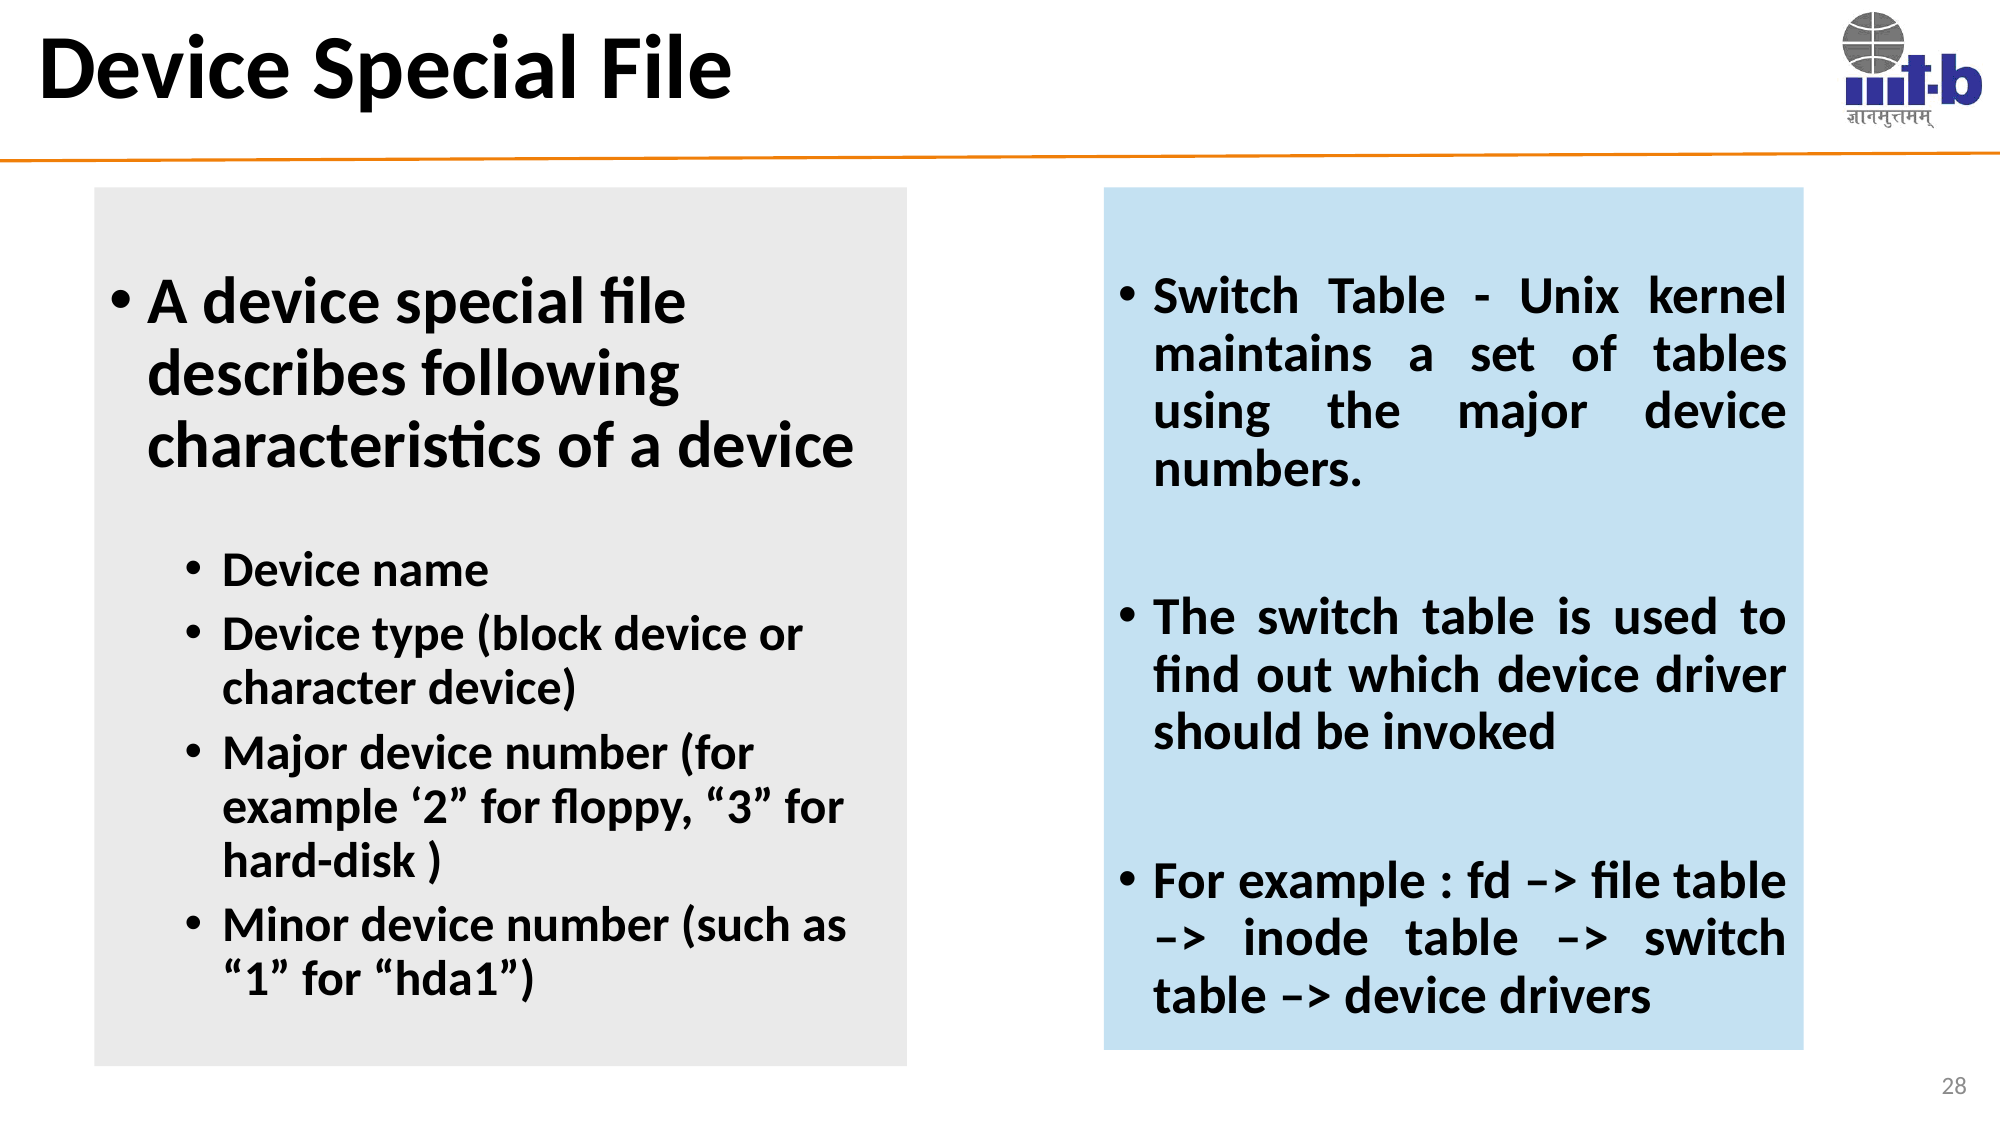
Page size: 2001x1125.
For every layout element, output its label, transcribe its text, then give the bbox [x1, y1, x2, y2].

title Device Special File [23, 7, 1957, 132]
text_box A device special file describes following characteristics of a device Device name Device type (block device or character device) Major device number (for example ‘2” for floppy, “3” for hard-disk ) Minor device number (such as “1” for “hda1”) [94, 187, 907, 1067]
slide_number 28 [1532, 1054, 1983, 1115]
text_box Switch Table - Unix kernel maintains a set of tables using the major device numbers. The switch table is used to find out which device driver should be invoked For example : fd –> file table –> inode table –> switch table –> device drivers [1103, 187, 1804, 1050]
picture [1957, 8, 1983, 130]
